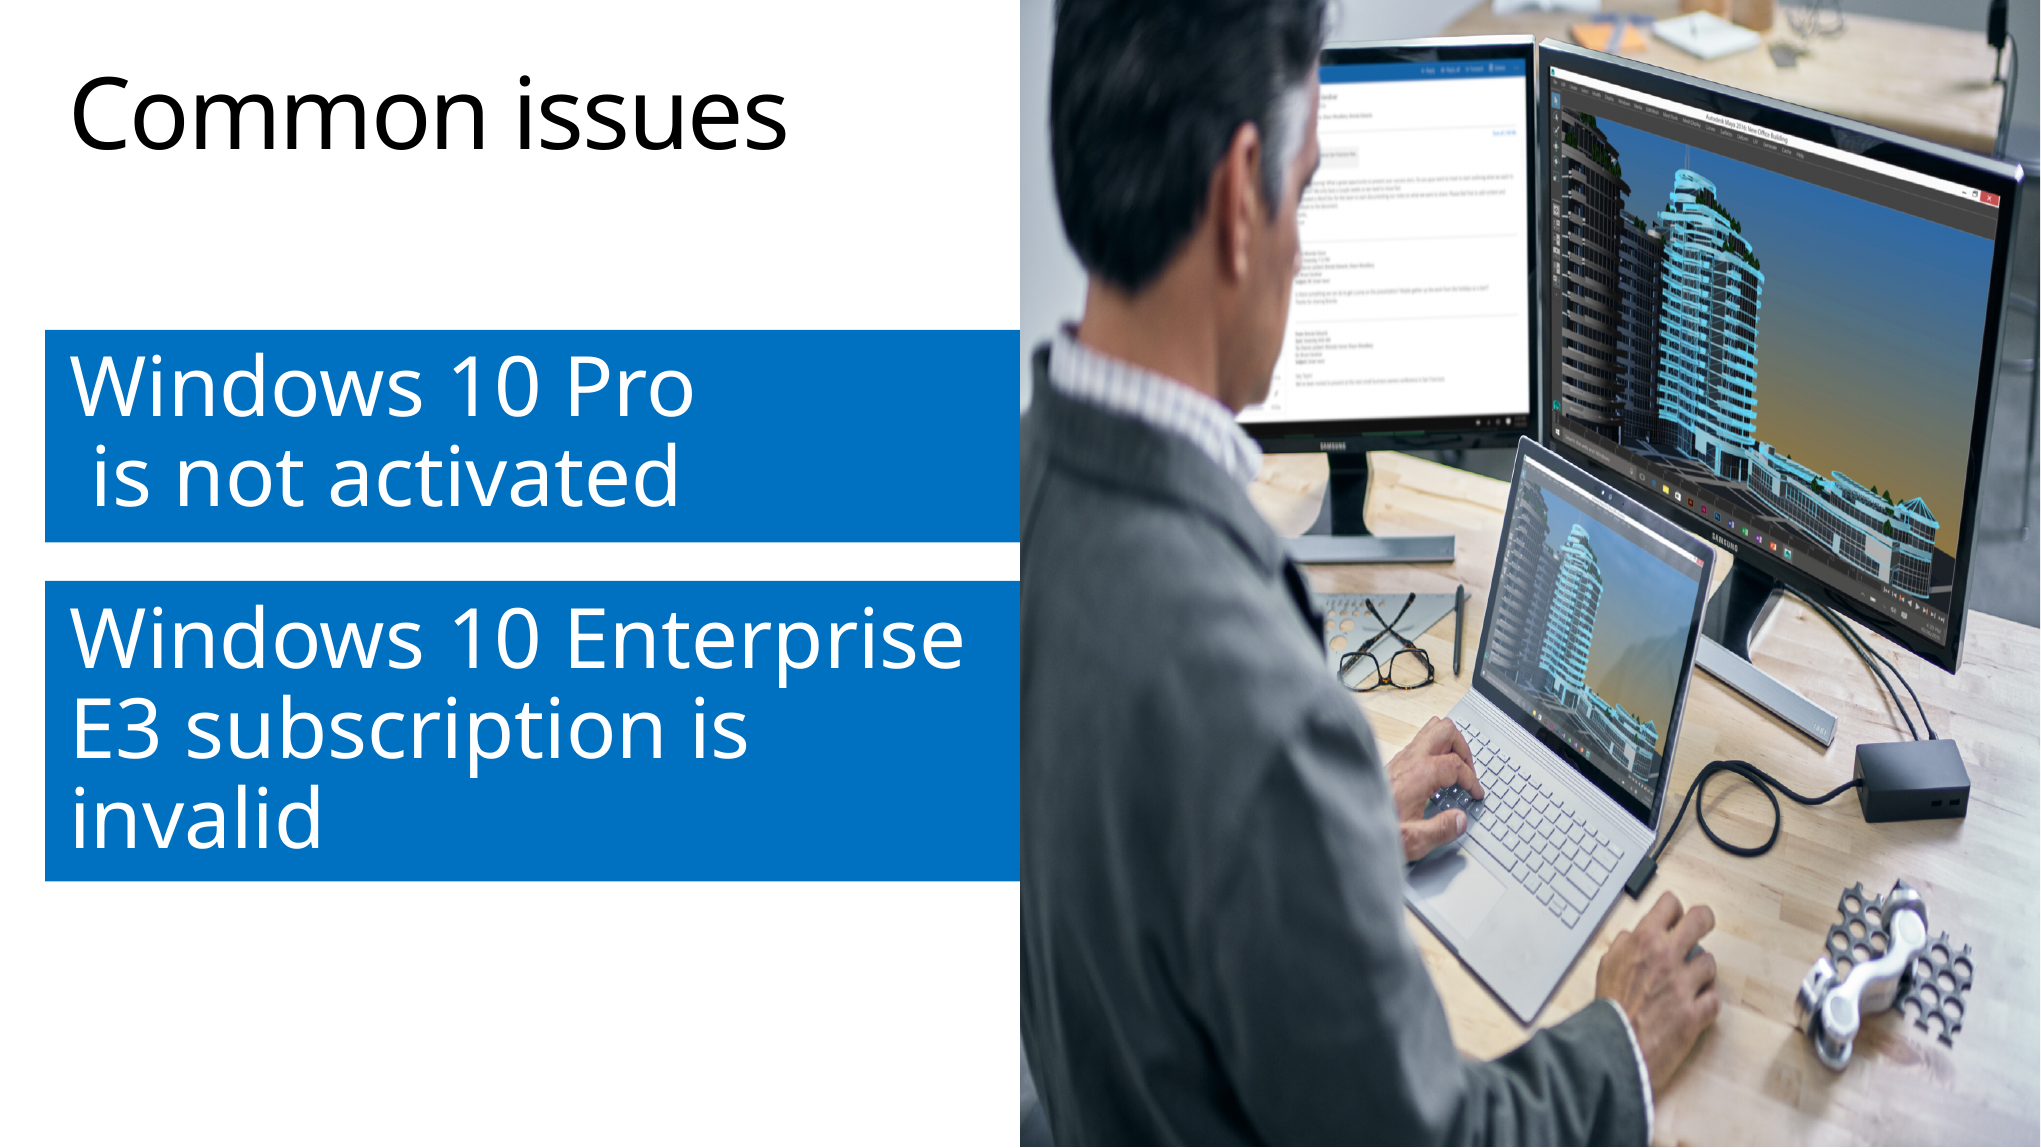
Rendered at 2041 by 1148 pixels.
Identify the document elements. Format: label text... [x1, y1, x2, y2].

list Windows 10 Pro is not activated [45, 329, 1019, 543]
picture [1019, 0, 2041, 1148]
title Common issues [45, 48, 946, 199]
text_box Windows 10 Enterprise E3 subscription is invalid [45, 580, 1019, 882]
